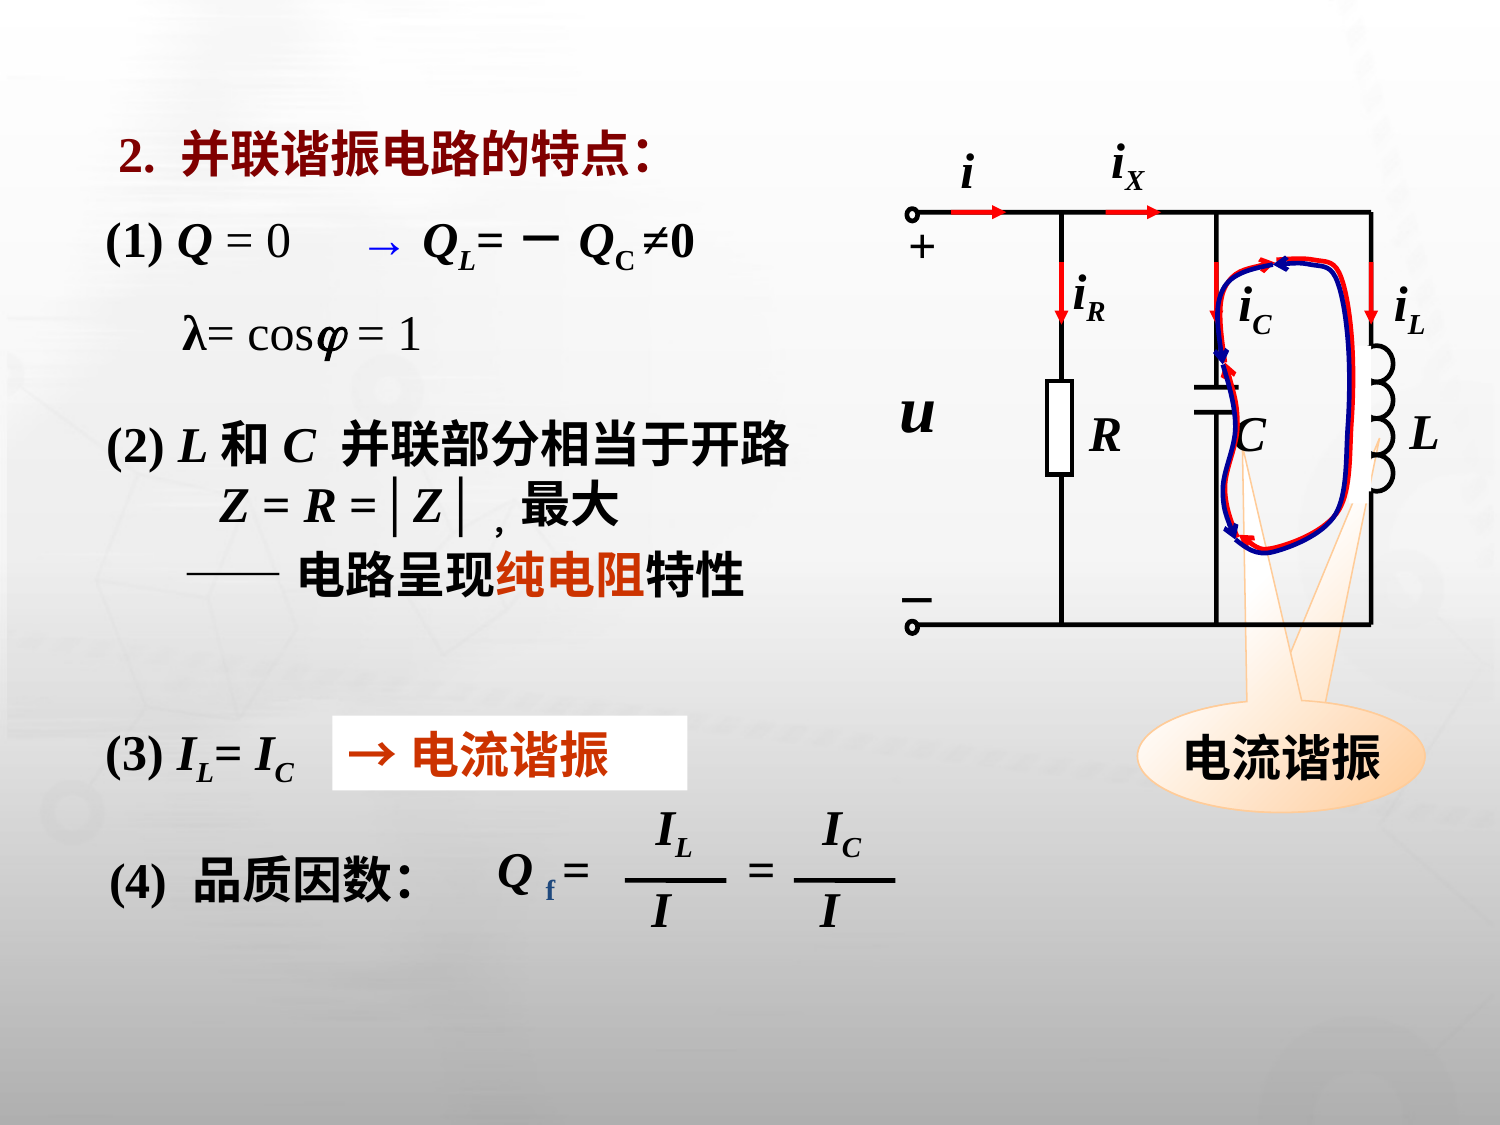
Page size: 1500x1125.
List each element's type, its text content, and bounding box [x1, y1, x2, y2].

picture [0, 0, 1500, 1125]
text_box 2. 并联谐振电路的特点： [103, 115, 826, 191]
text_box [90, 199, 956, 956]
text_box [884, 136, 1453, 635]
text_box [1136, 699, 1426, 813]
